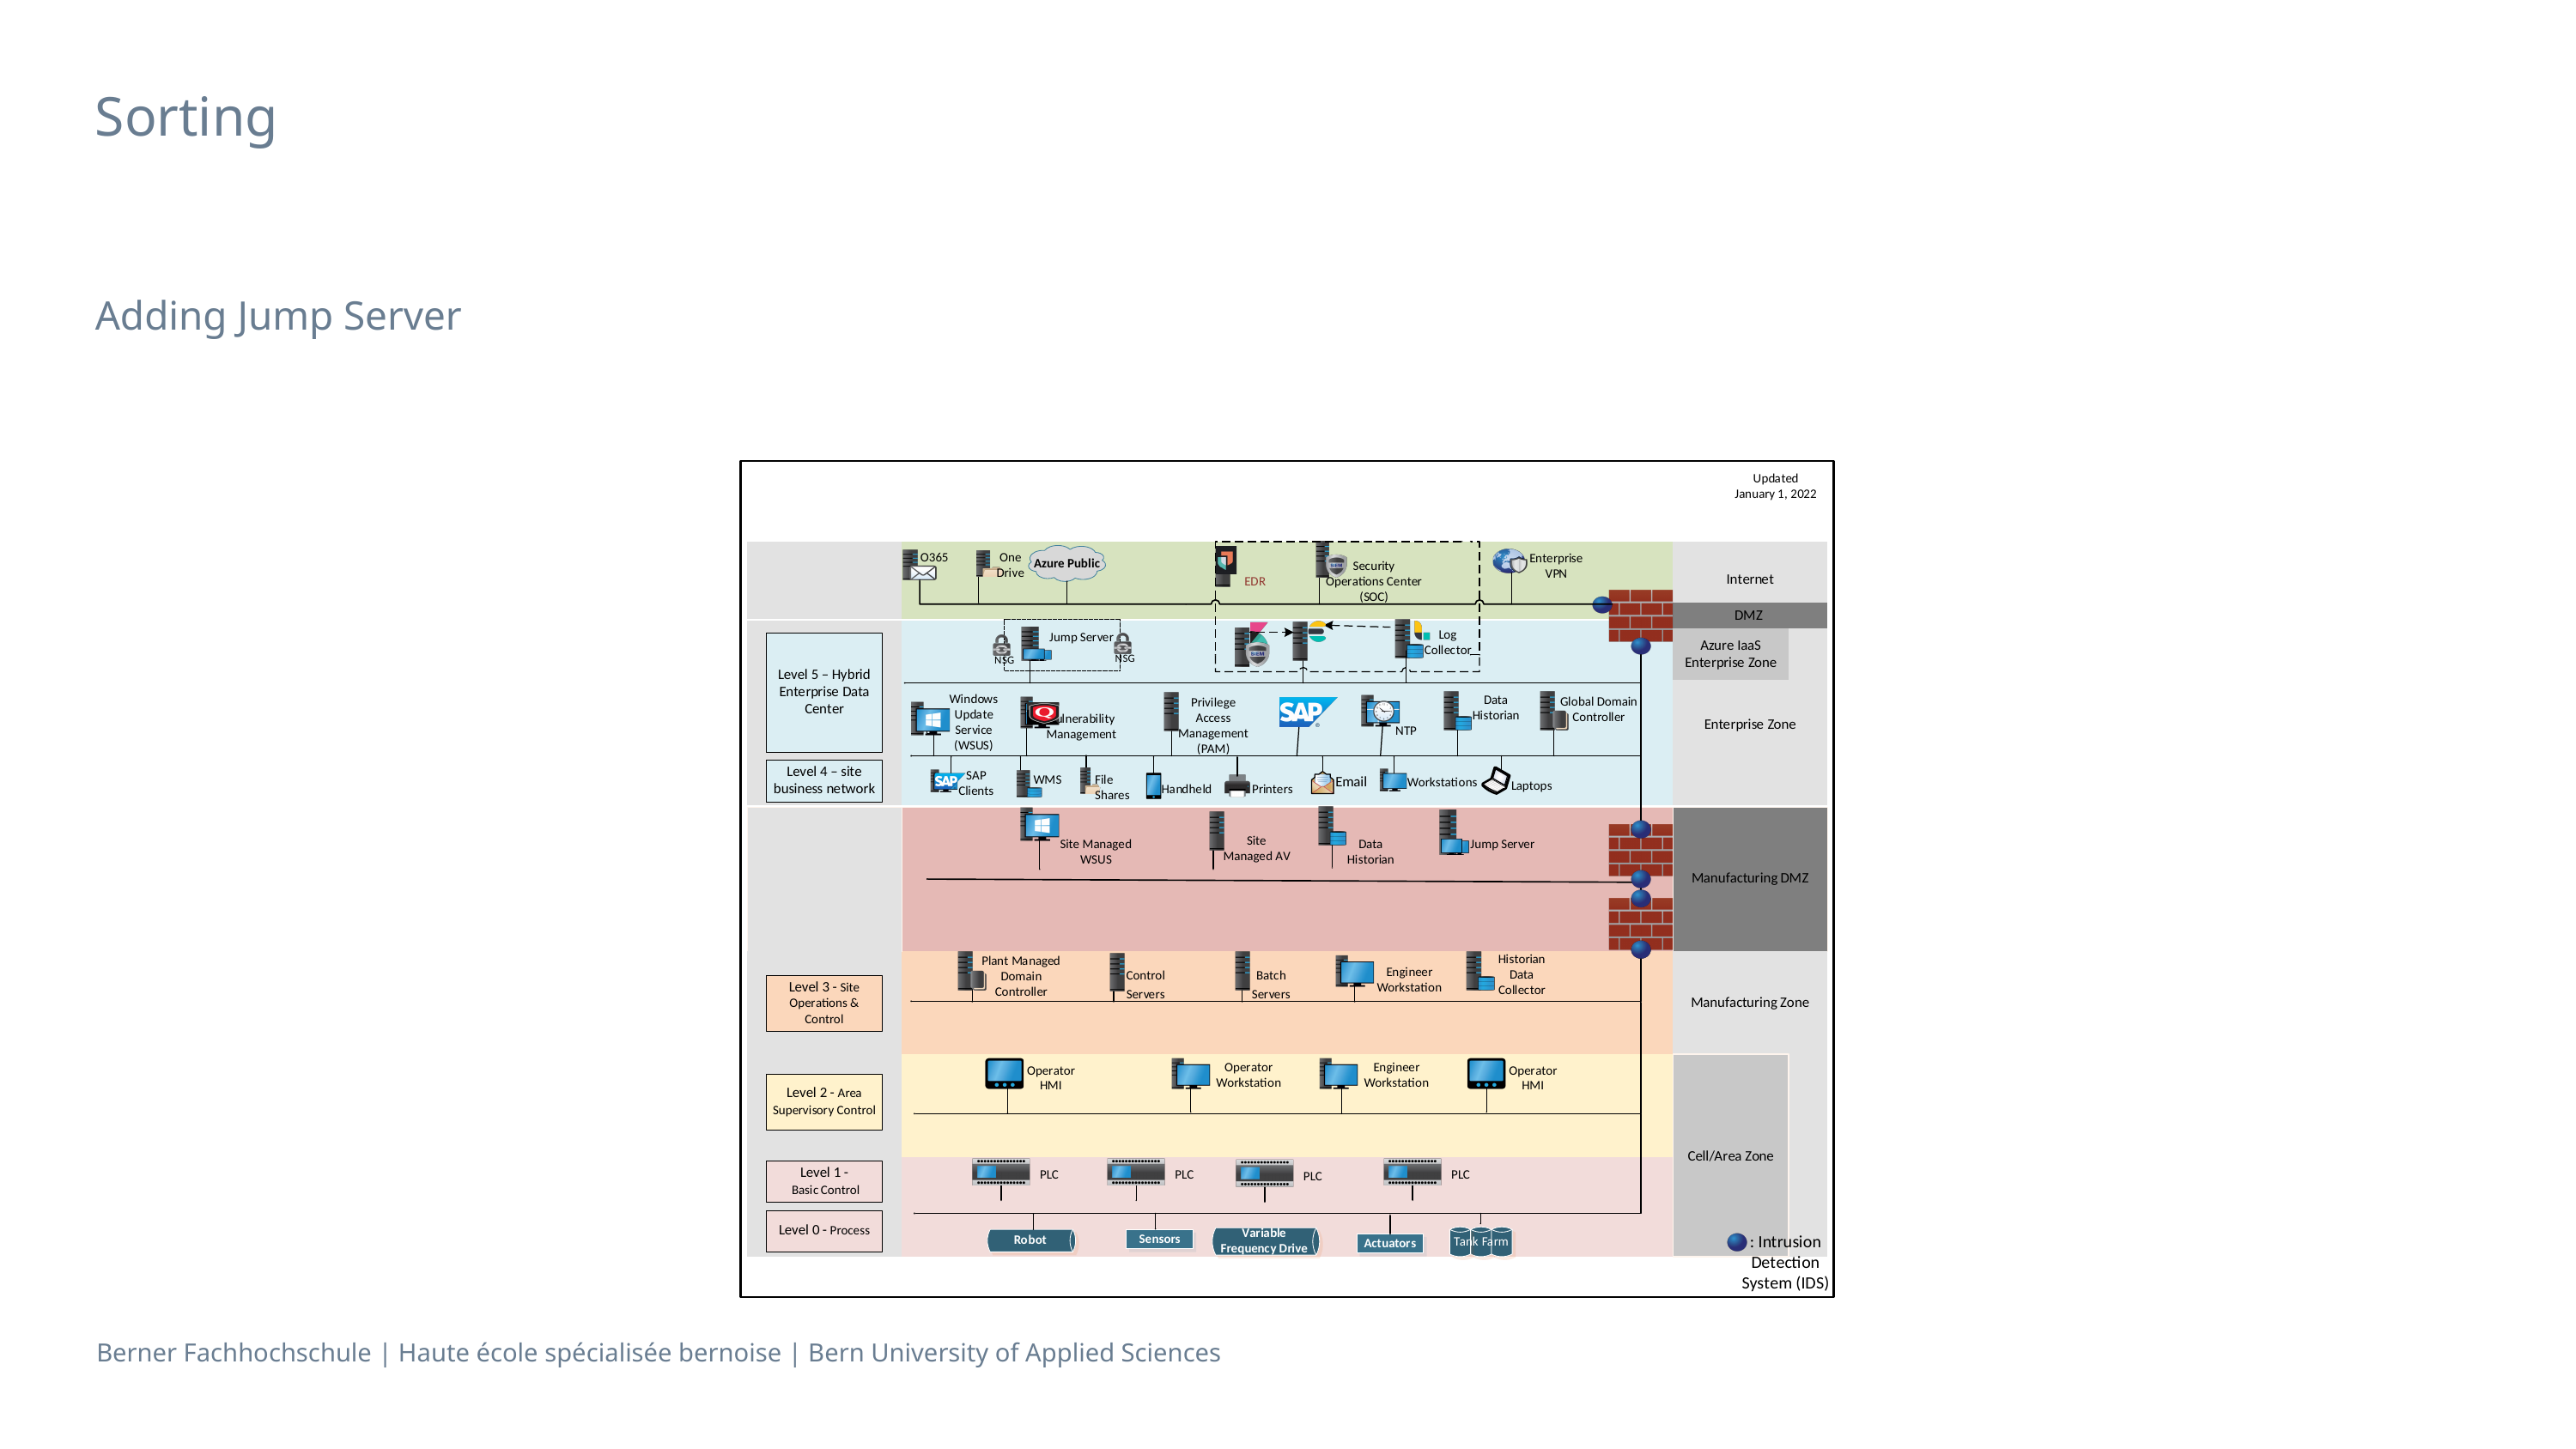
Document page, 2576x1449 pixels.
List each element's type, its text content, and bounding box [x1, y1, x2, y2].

title Sorting [94, 82, 2482, 191]
list Adding Jump Server [94, 290, 2482, 396]
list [737, 458, 1839, 1303]
